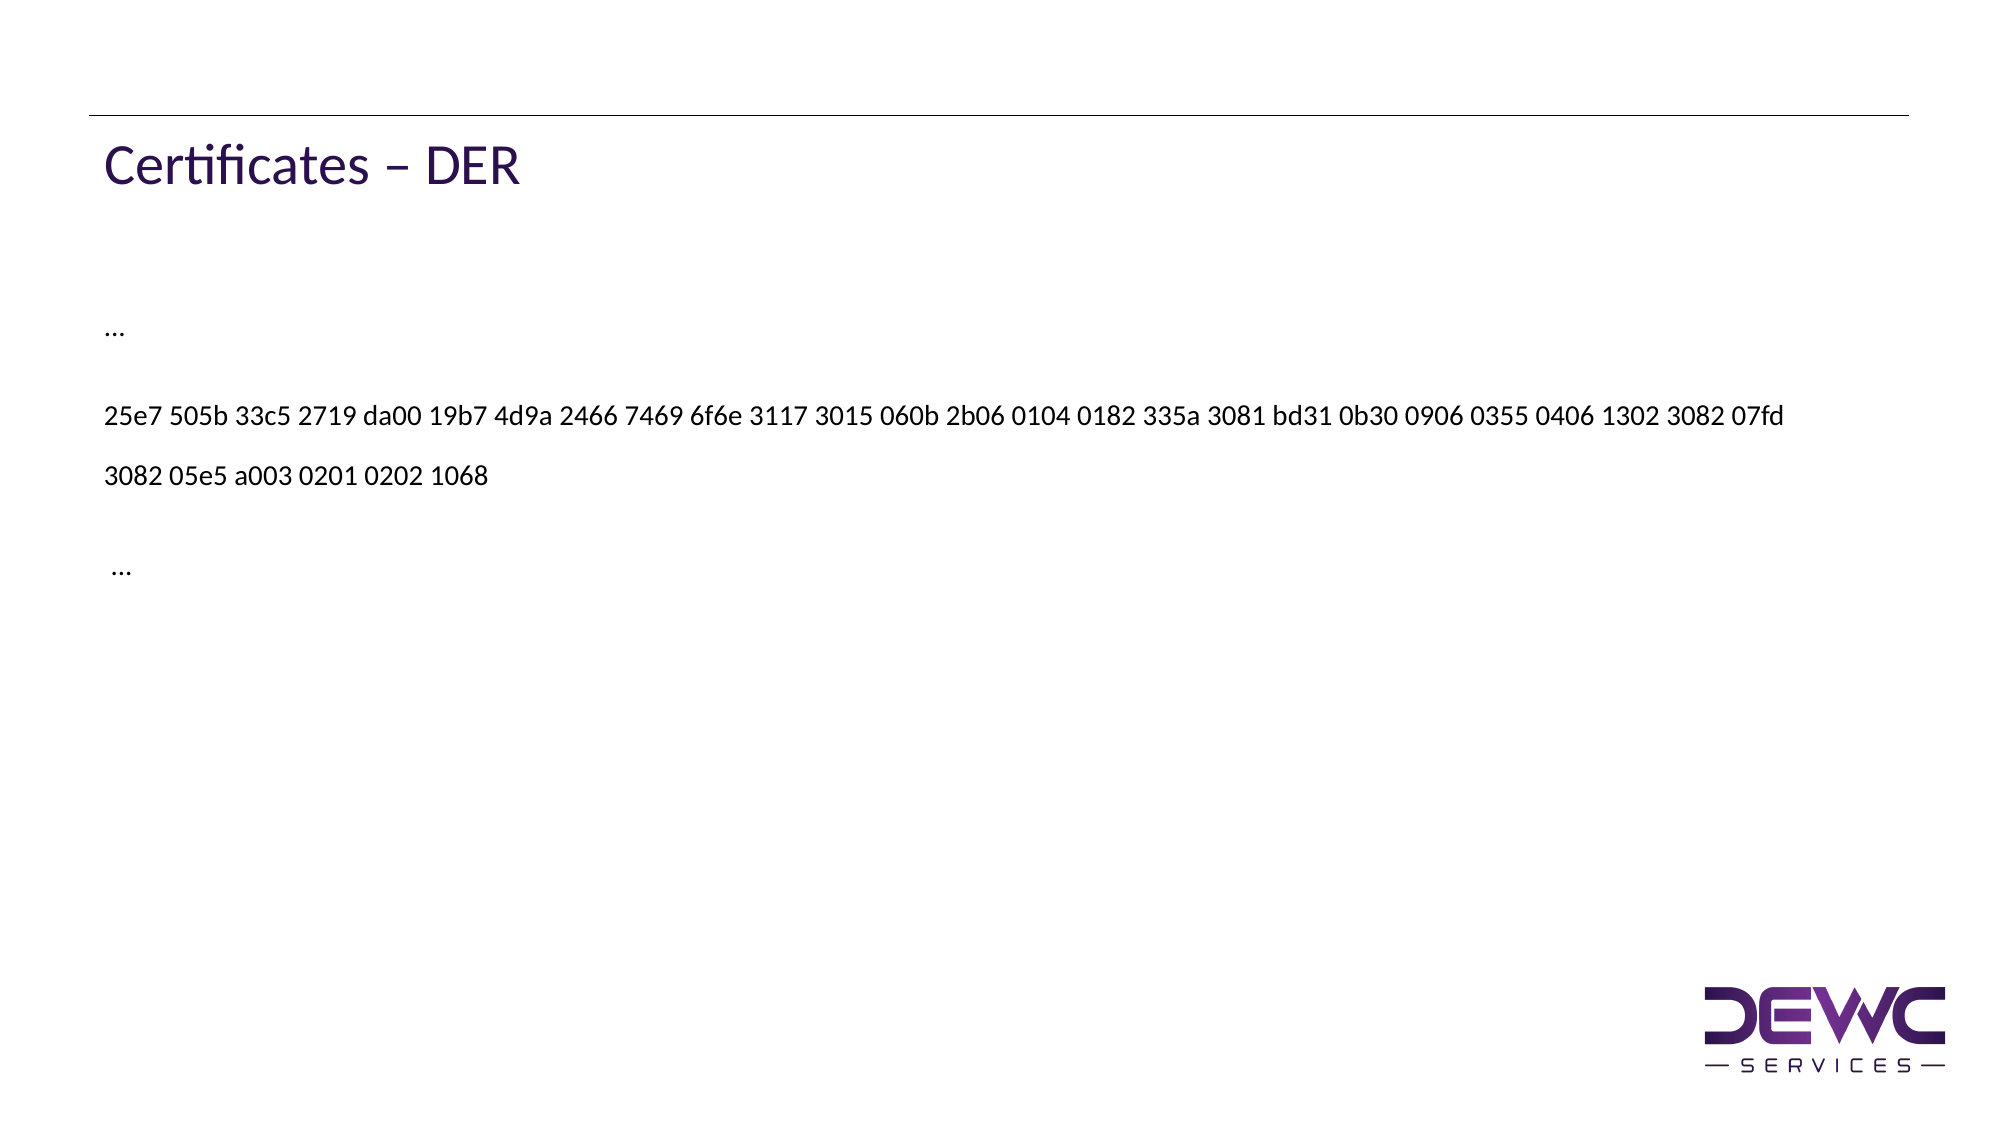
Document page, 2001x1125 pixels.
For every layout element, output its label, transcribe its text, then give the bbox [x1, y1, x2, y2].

text_box Certificates – DER [89, 118, 1761, 204]
picture [1682, 928, 1968, 1125]
text_box ... 25e7 505b 33c5 2719 da00 19b7 4d9a 2466 7469 6f6e 3117 3015 060b 2b06 0104 0182 335a 3081 bd31 0b30 0906 0355 0406 1302 3082 07fd 3082 05e5 a003 0201 0202 1068 ... [89, 294, 1844, 608]
